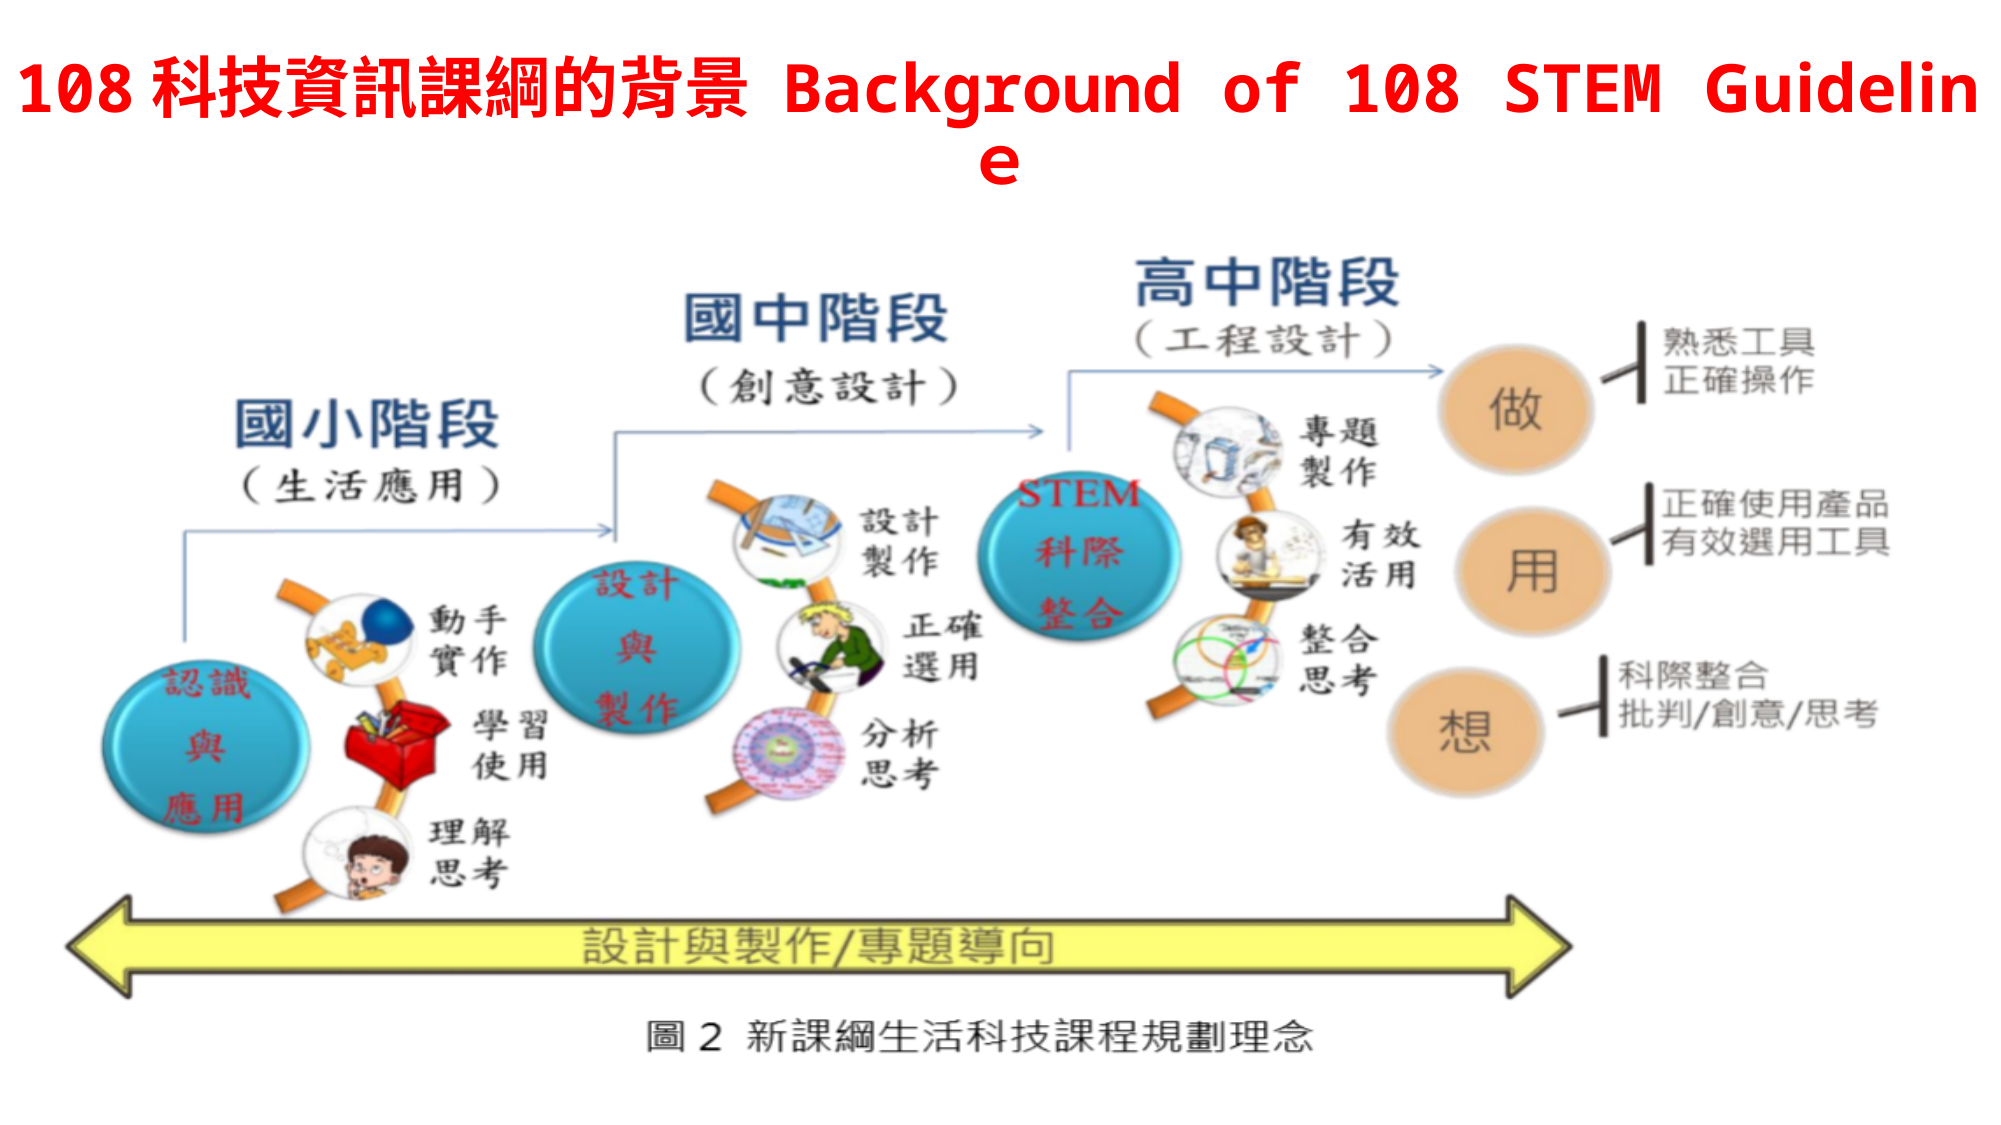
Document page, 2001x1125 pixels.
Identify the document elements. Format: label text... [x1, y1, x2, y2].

title 108科技資訊課綱的背景 Background of 108 STEM Guidelinｅ [0, 17, 2000, 236]
picture [0, 235, 1983, 1065]
